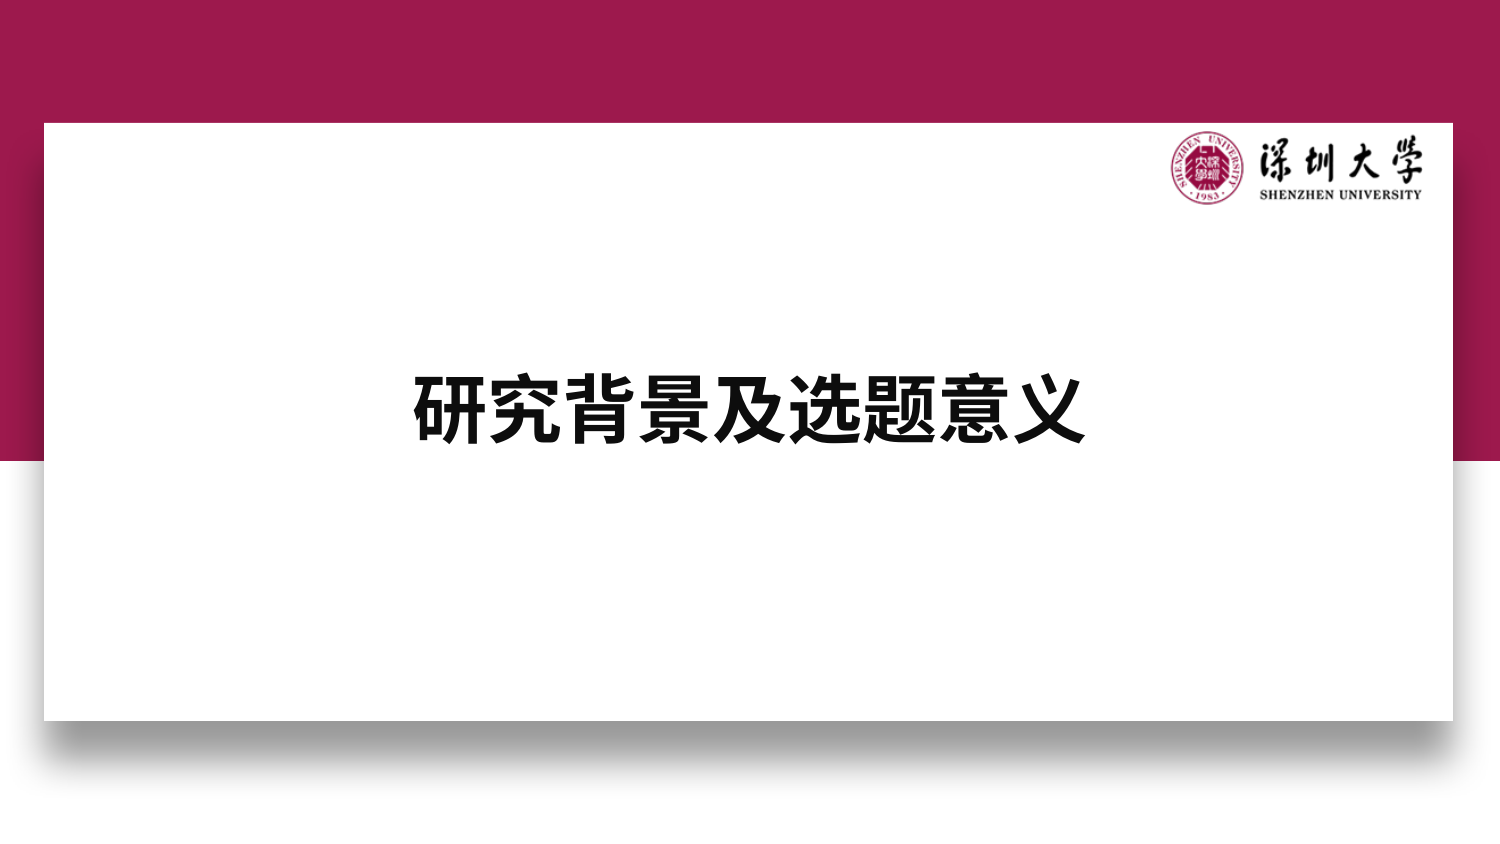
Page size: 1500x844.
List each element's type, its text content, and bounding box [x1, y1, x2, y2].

text_box 研究背景及选题意义 [397, 354, 1103, 460]
picture [1147, 122, 1456, 214]
text_box [43, 122, 1454, 722]
text_box [0, 0, 1500, 462]
